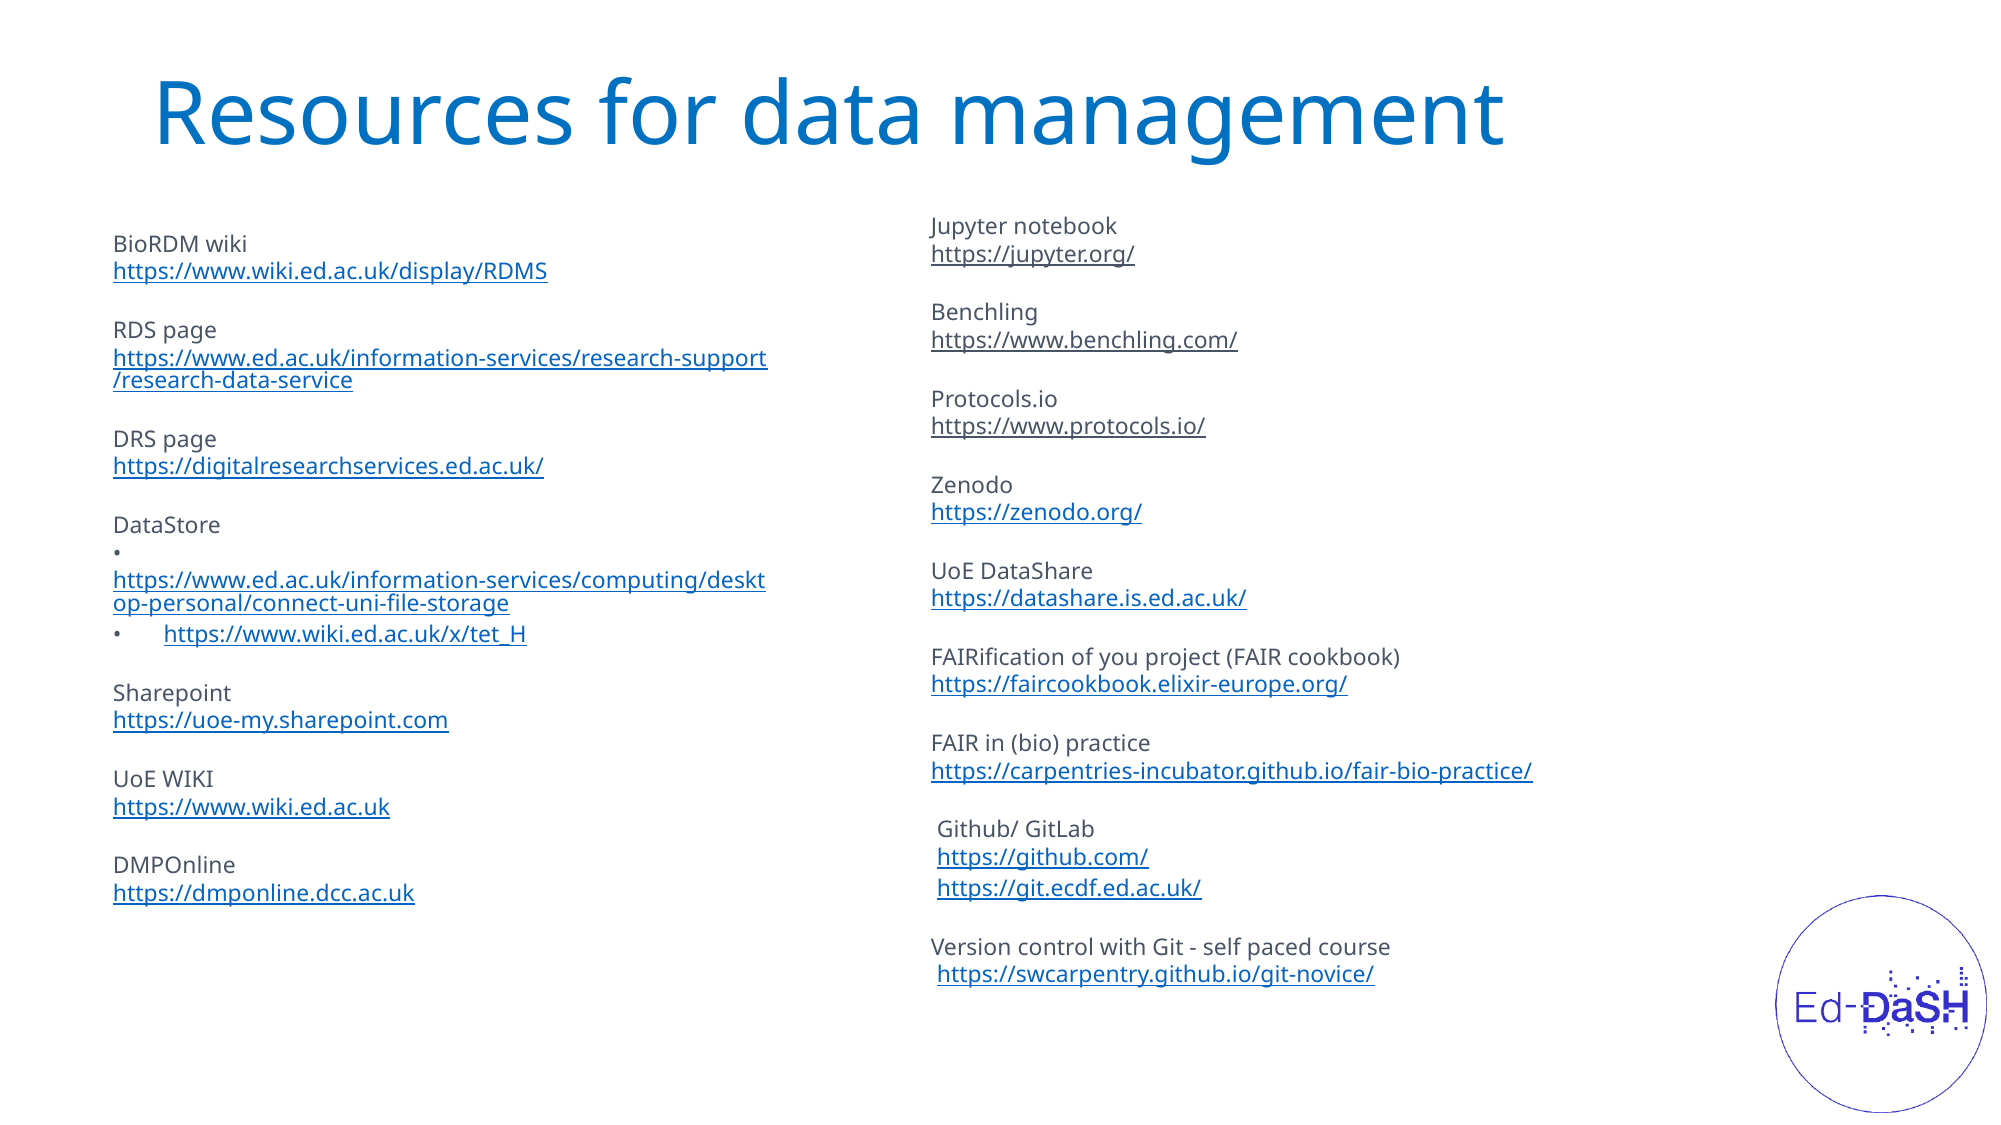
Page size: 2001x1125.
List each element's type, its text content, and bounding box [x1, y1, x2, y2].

text_box Jupyter notebook https://jupyter.org/ Benchling https://www.benchling.com/ Protocols.io https://www.protocols.io/ Zenodo https://zenodo.org/ UoE DataShare https://datashare.is.ed.ac.uk/ FAIRification of you project (FAIR cookbook) https://faircookbook.elixir-europe.org/ FAIR in (bio) practice https://carpentries-incubator.github.io/fair-bio-practice/ Github/ GitLab https://github.com/ https://git.ecdf.ed.ac.uk/ Version control with Git - self paced course https://swcarpentry.github.io/git-novice/ [916, 204, 1916, 999]
title Resources for data management [137, 59, 1863, 278]
text_box BioRDM wiki https://www.wiki.ed.ac.uk/display/RDMS RDS page https://www.ed.ac.uk/information-services/research-support/research-data-service DRS page https://digitalresearchservices.ed.ac.uk/ DataStore • https://www.ed.ac.uk/information-services/computing/desktop-personal/connect-uni-file-storage • https://www.wiki.ed.ac.uk/x/tet_H Sharepoint https://uoe-my.sharepoint.com UoE WIKI https://www.wiki.ed.ac.uk DMPOnline https://dmponline.dcc.ac.uk [98, 222, 791, 927]
picture [1775, 895, 1987, 1113]
